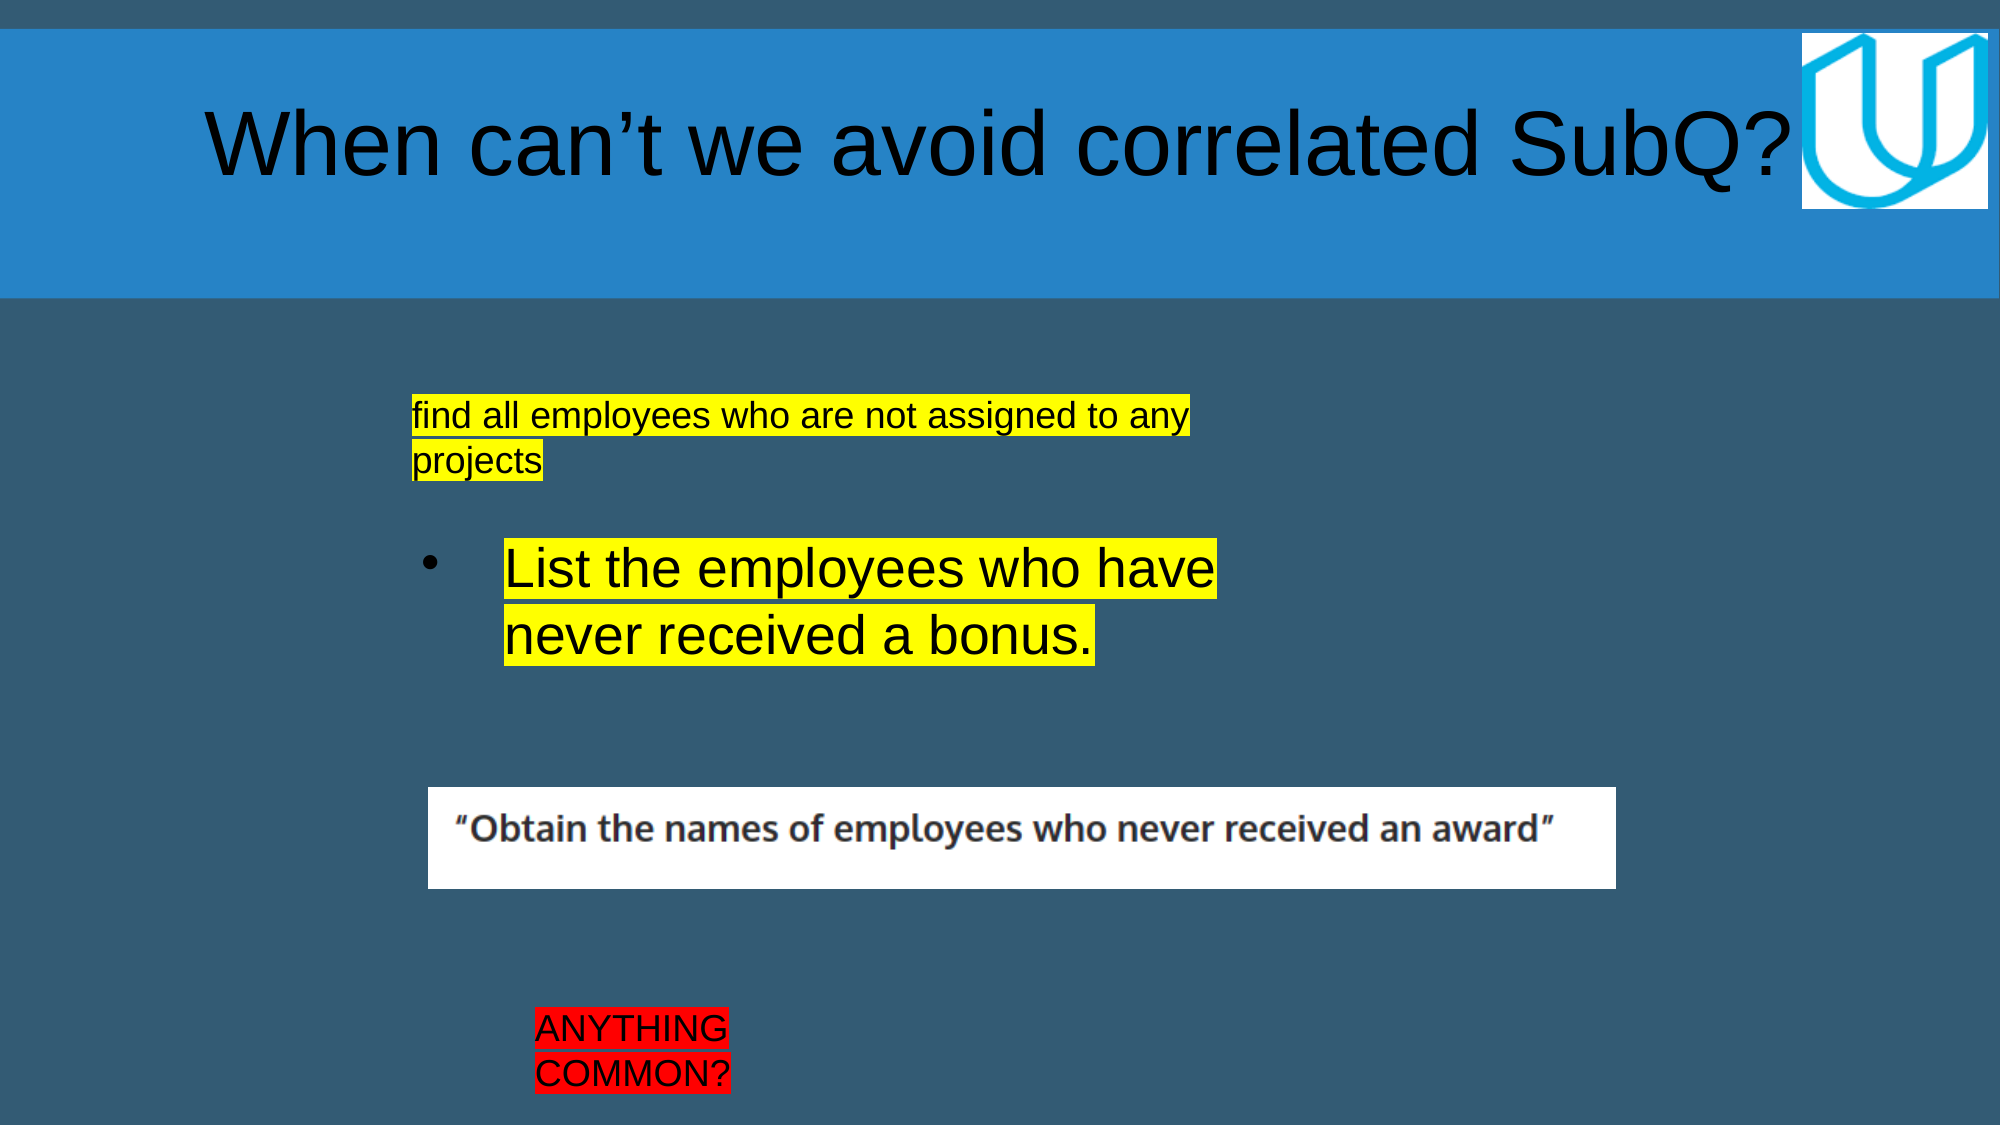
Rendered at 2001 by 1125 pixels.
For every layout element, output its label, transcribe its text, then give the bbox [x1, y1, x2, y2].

picture [1932, 48, 1973, 166]
picture [1900, 124, 1988, 209]
picture [428, 787, 1616, 889]
text_box ANYTHING COMMON? [520, 996, 950, 1053]
text_box [99, 603, 1900, 915]
text_box List the employees who have never received a bonus. [393, 470, 1230, 668]
picture [1900, 175, 1911, 189]
text_box find all employees who are not assigned to any projects [397, 383, 1346, 440]
picture [1802, 33, 1988, 167]
text_box When can’t we avoid correlated SubQ? [99, 44, 1900, 233]
text_box [1022, 263, 1901, 575]
text_box [99, 263, 979, 575]
